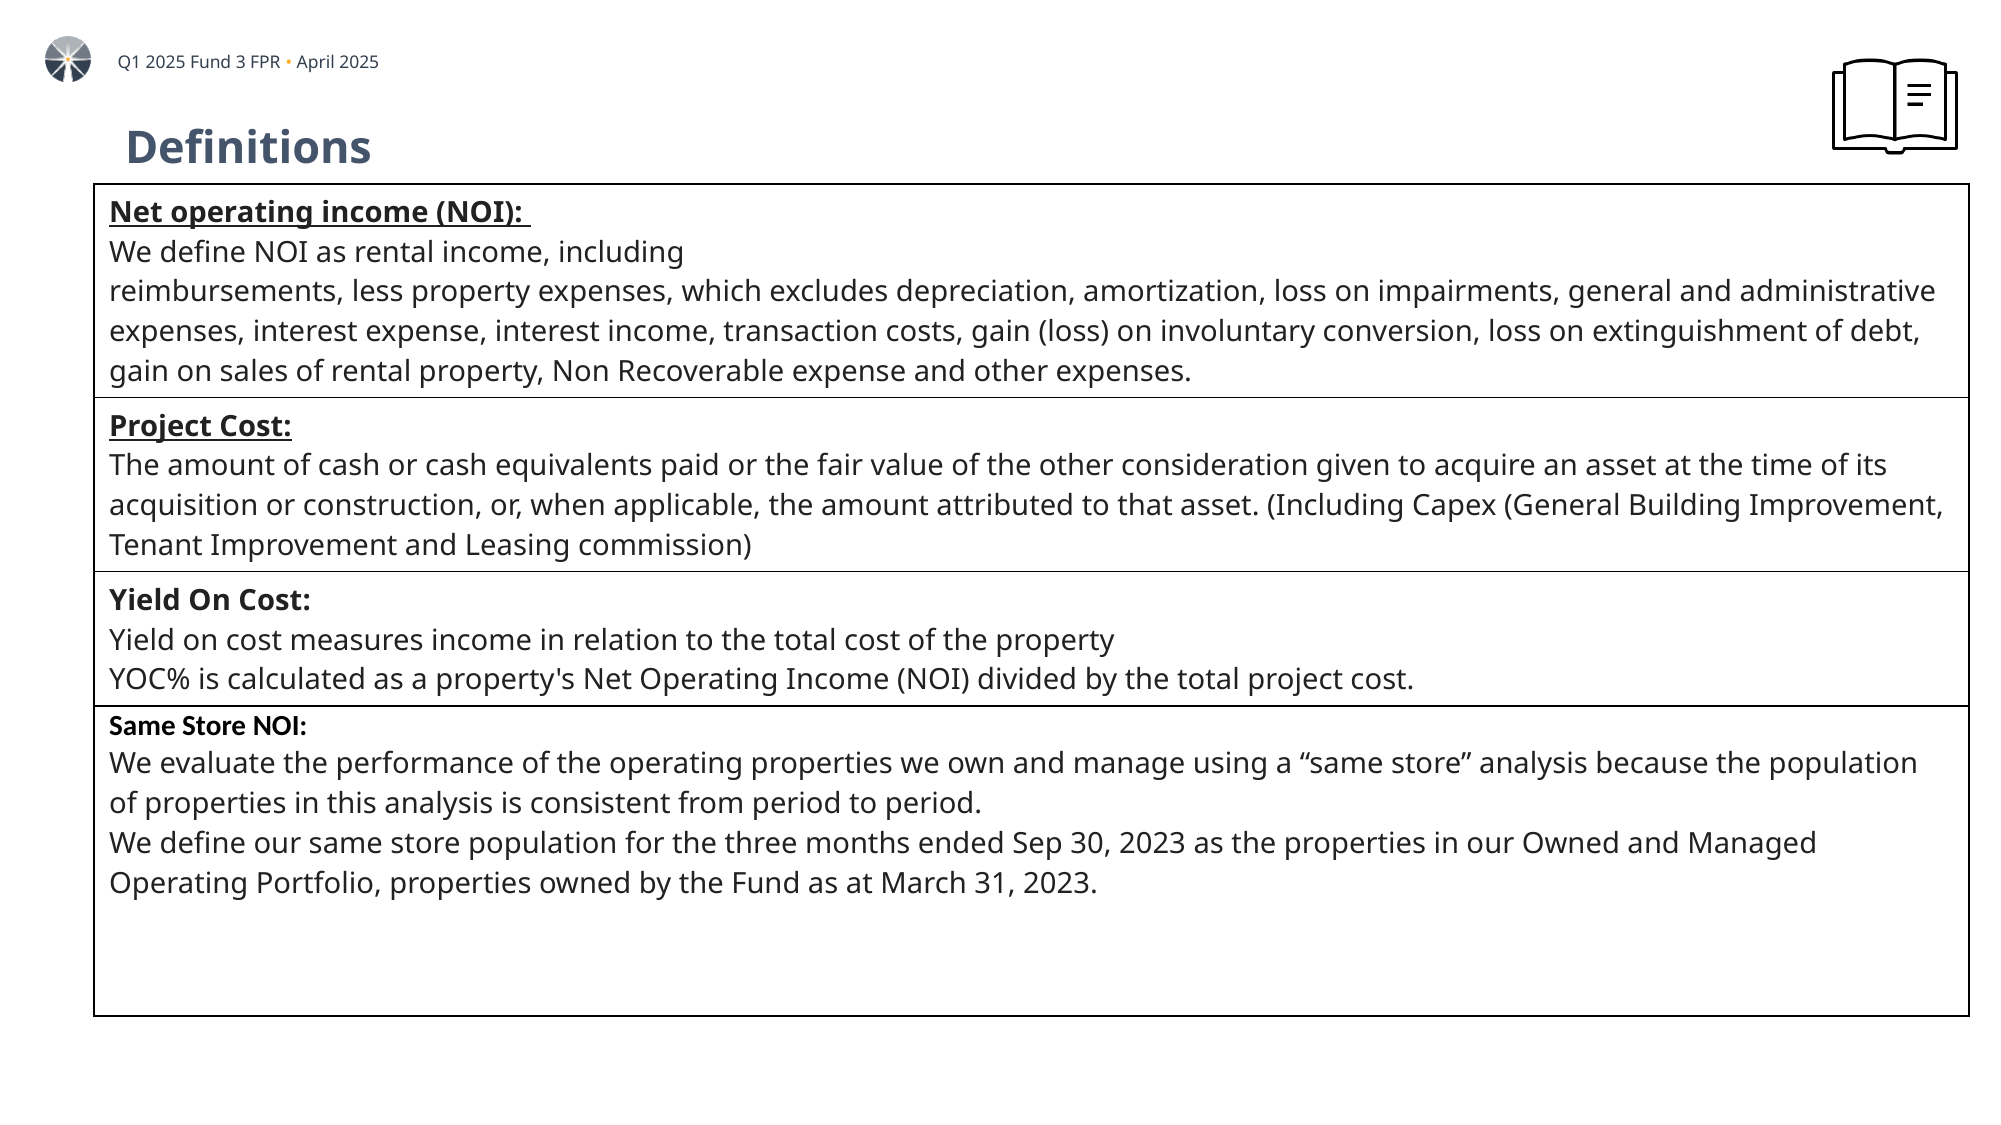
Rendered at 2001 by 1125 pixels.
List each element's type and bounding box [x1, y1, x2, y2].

table_cell [95, 707, 1968, 1015]
table_cell [95, 398, 1968, 571]
picture [1818, 33, 1970, 185]
title [125, 89, 1778, 183]
table_header [95, 185, 1968, 397]
table_cell [95, 572, 1968, 705]
picture [45, 36, 91, 82]
